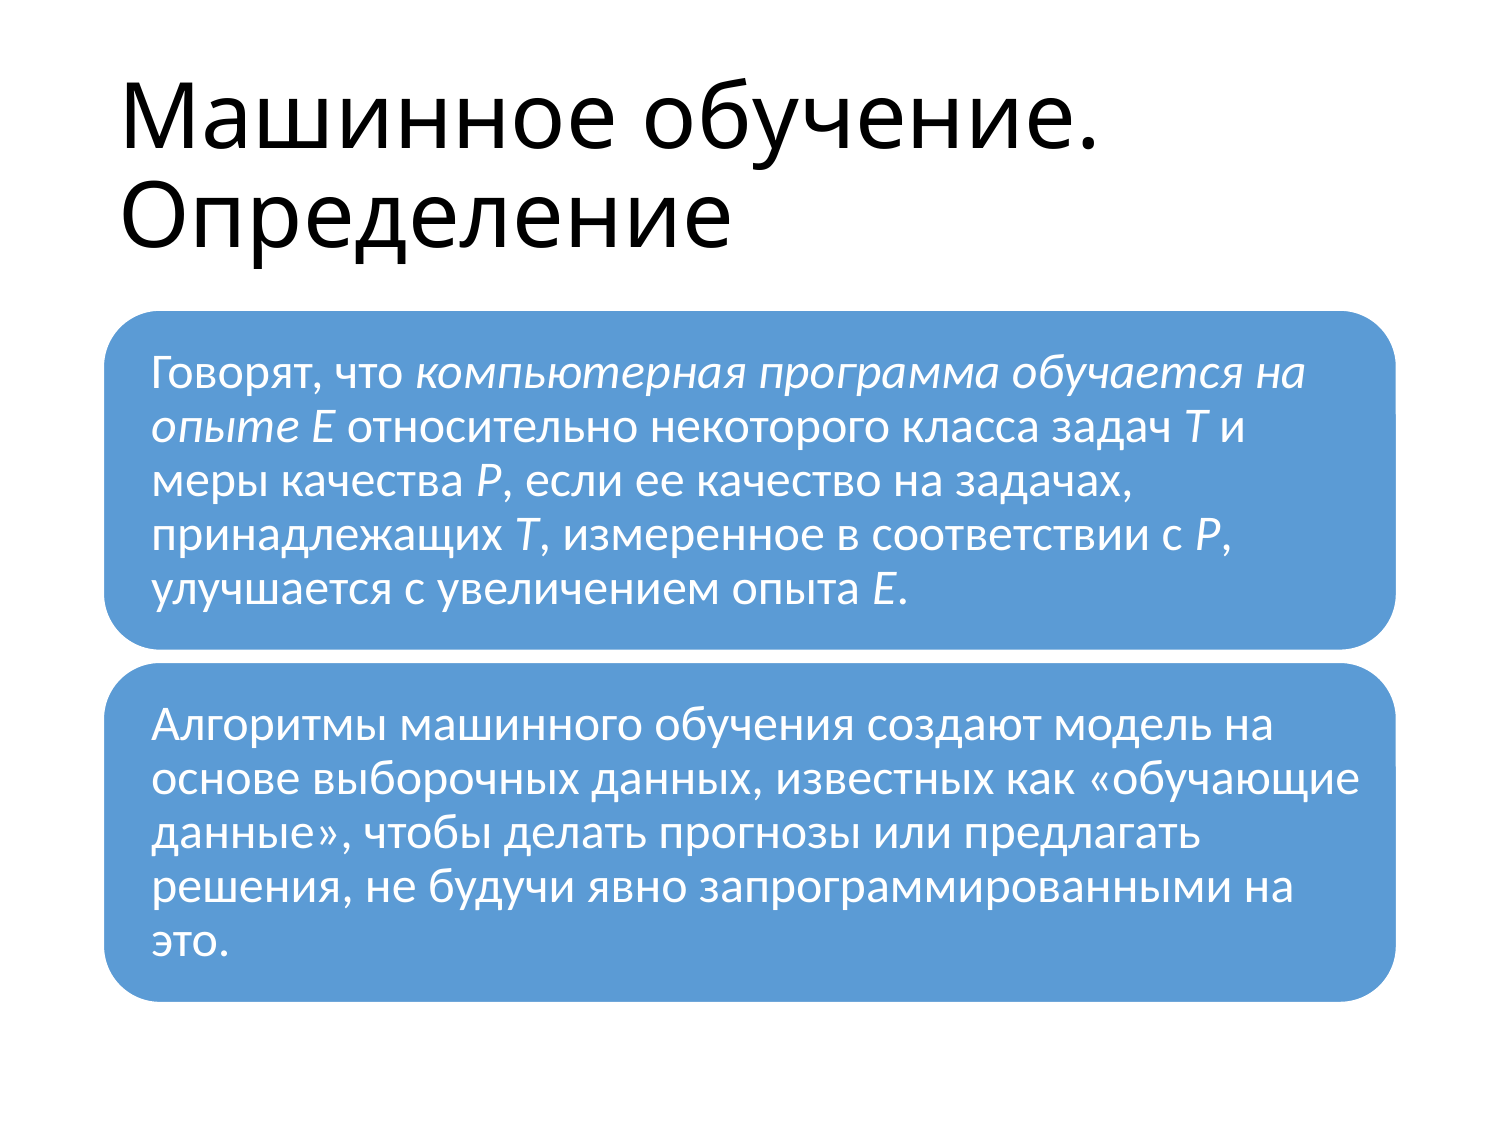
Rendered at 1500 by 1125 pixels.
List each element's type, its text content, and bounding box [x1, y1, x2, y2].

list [103, 299, 1397, 1014]
title Машинное обучение. Определение [103, 59, 1397, 278]
